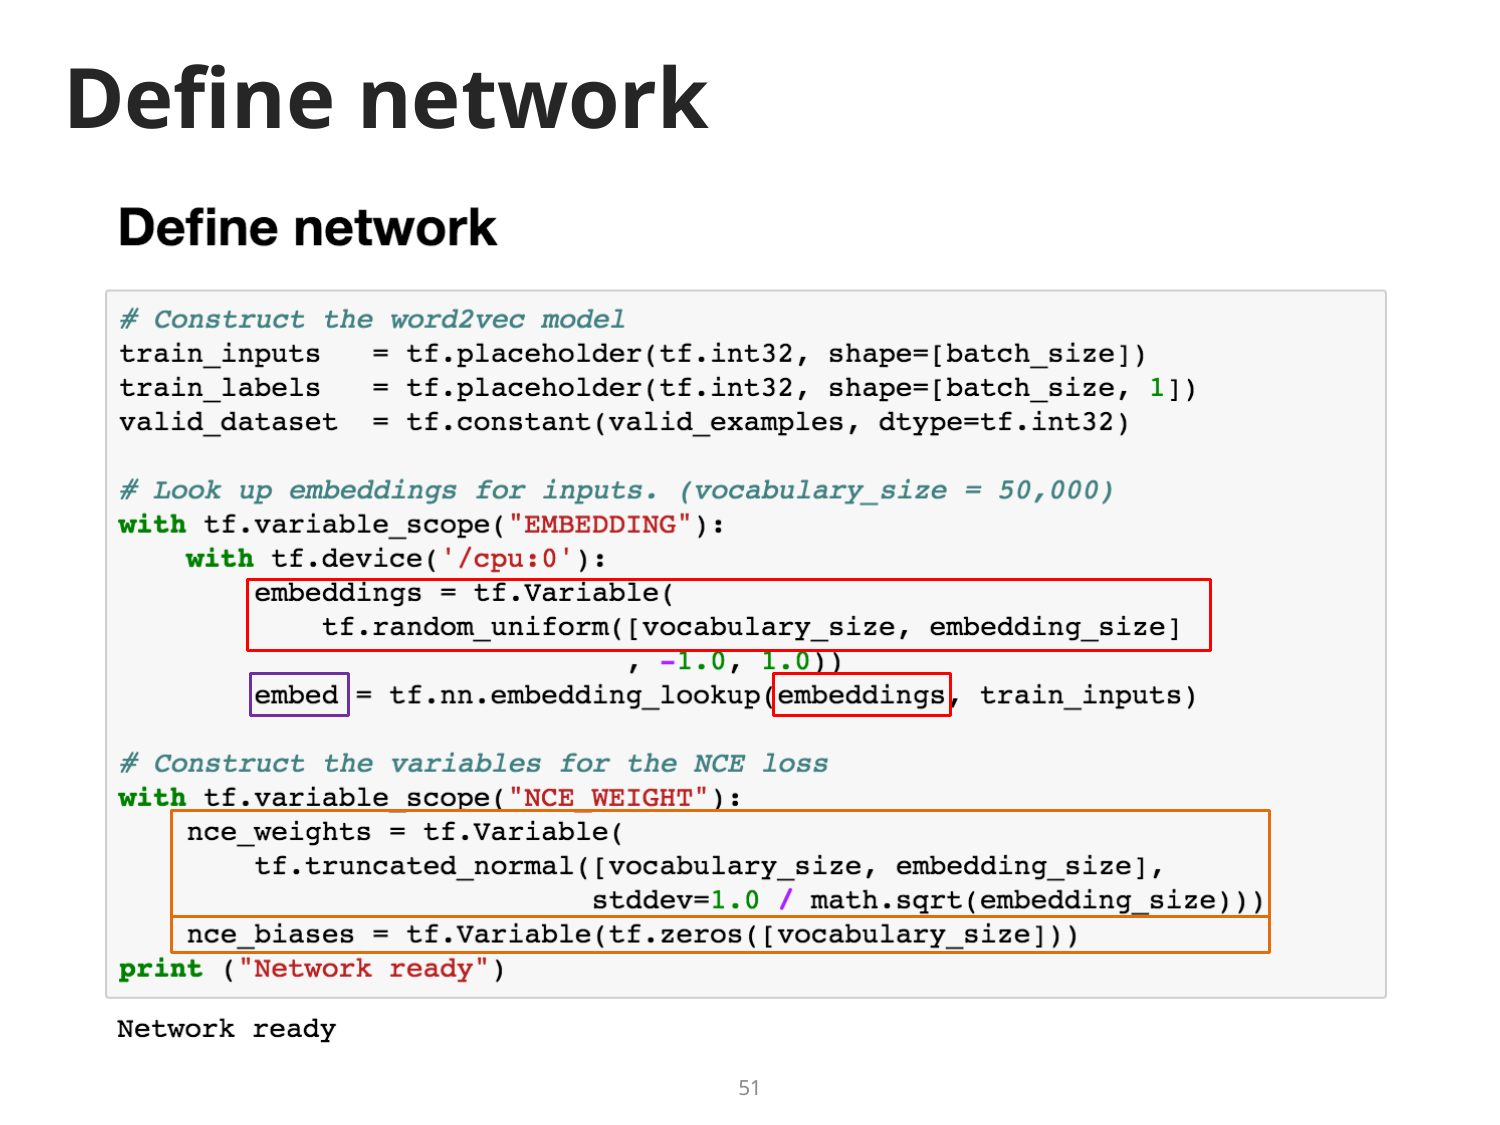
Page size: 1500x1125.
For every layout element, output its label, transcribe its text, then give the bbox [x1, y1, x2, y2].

slide_number 51 [575, 1058, 925, 1119]
title Define network [48, 41, 1456, 149]
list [101, 183, 1399, 1048]
